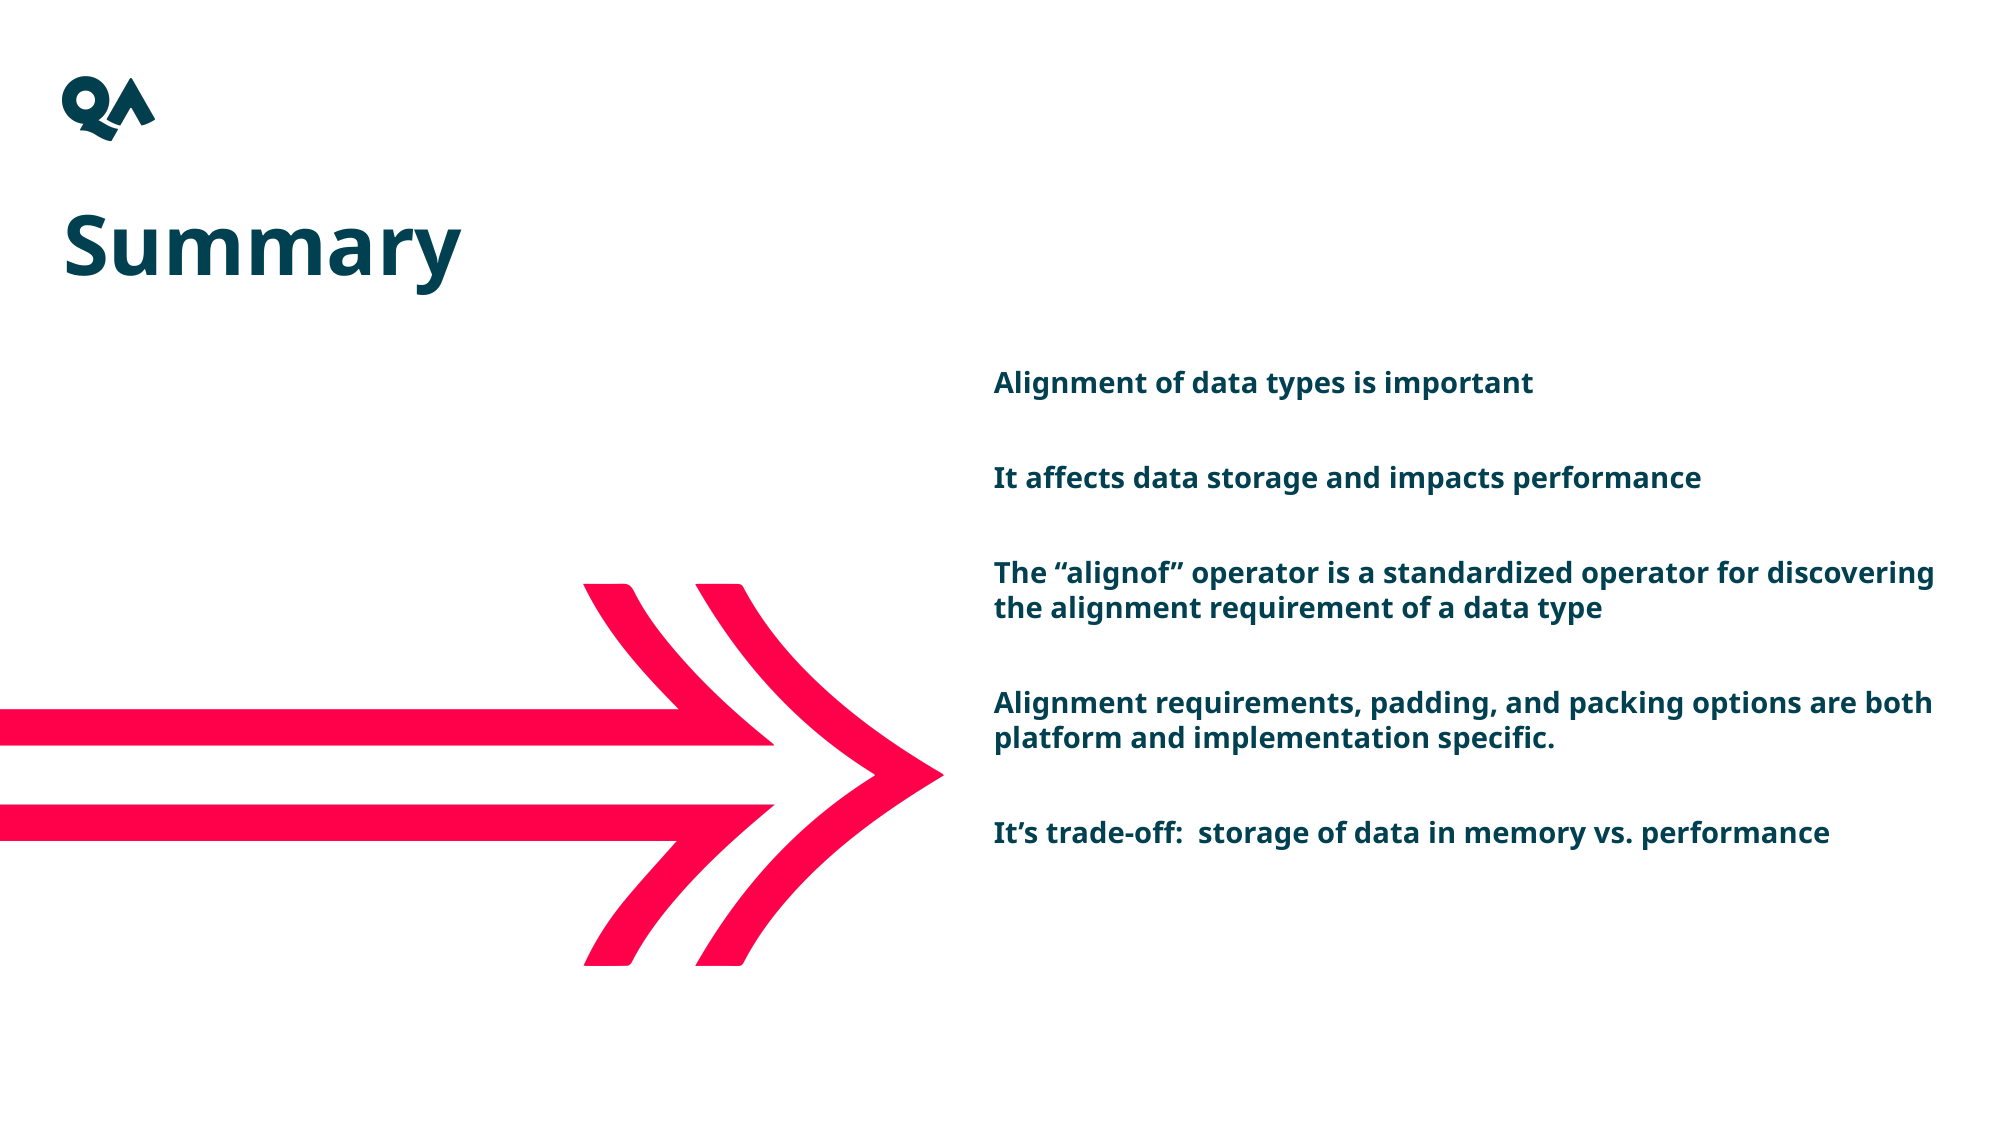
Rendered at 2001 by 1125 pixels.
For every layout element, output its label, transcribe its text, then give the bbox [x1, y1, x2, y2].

picture [44, 61, 173, 153]
picture [0, 563, 950, 987]
list Summary [63, 203, 670, 526]
list Alignment of data types is important It affects data storage and impacts performance The “alignof” operator is a standardized operator for discovering the alignment requirement of a data type Alignment requirements, padding, and packing options are both platform and implementation specific. It’s trade-off: storage of data in memory vs. performance [993, 364, 1937, 913]
